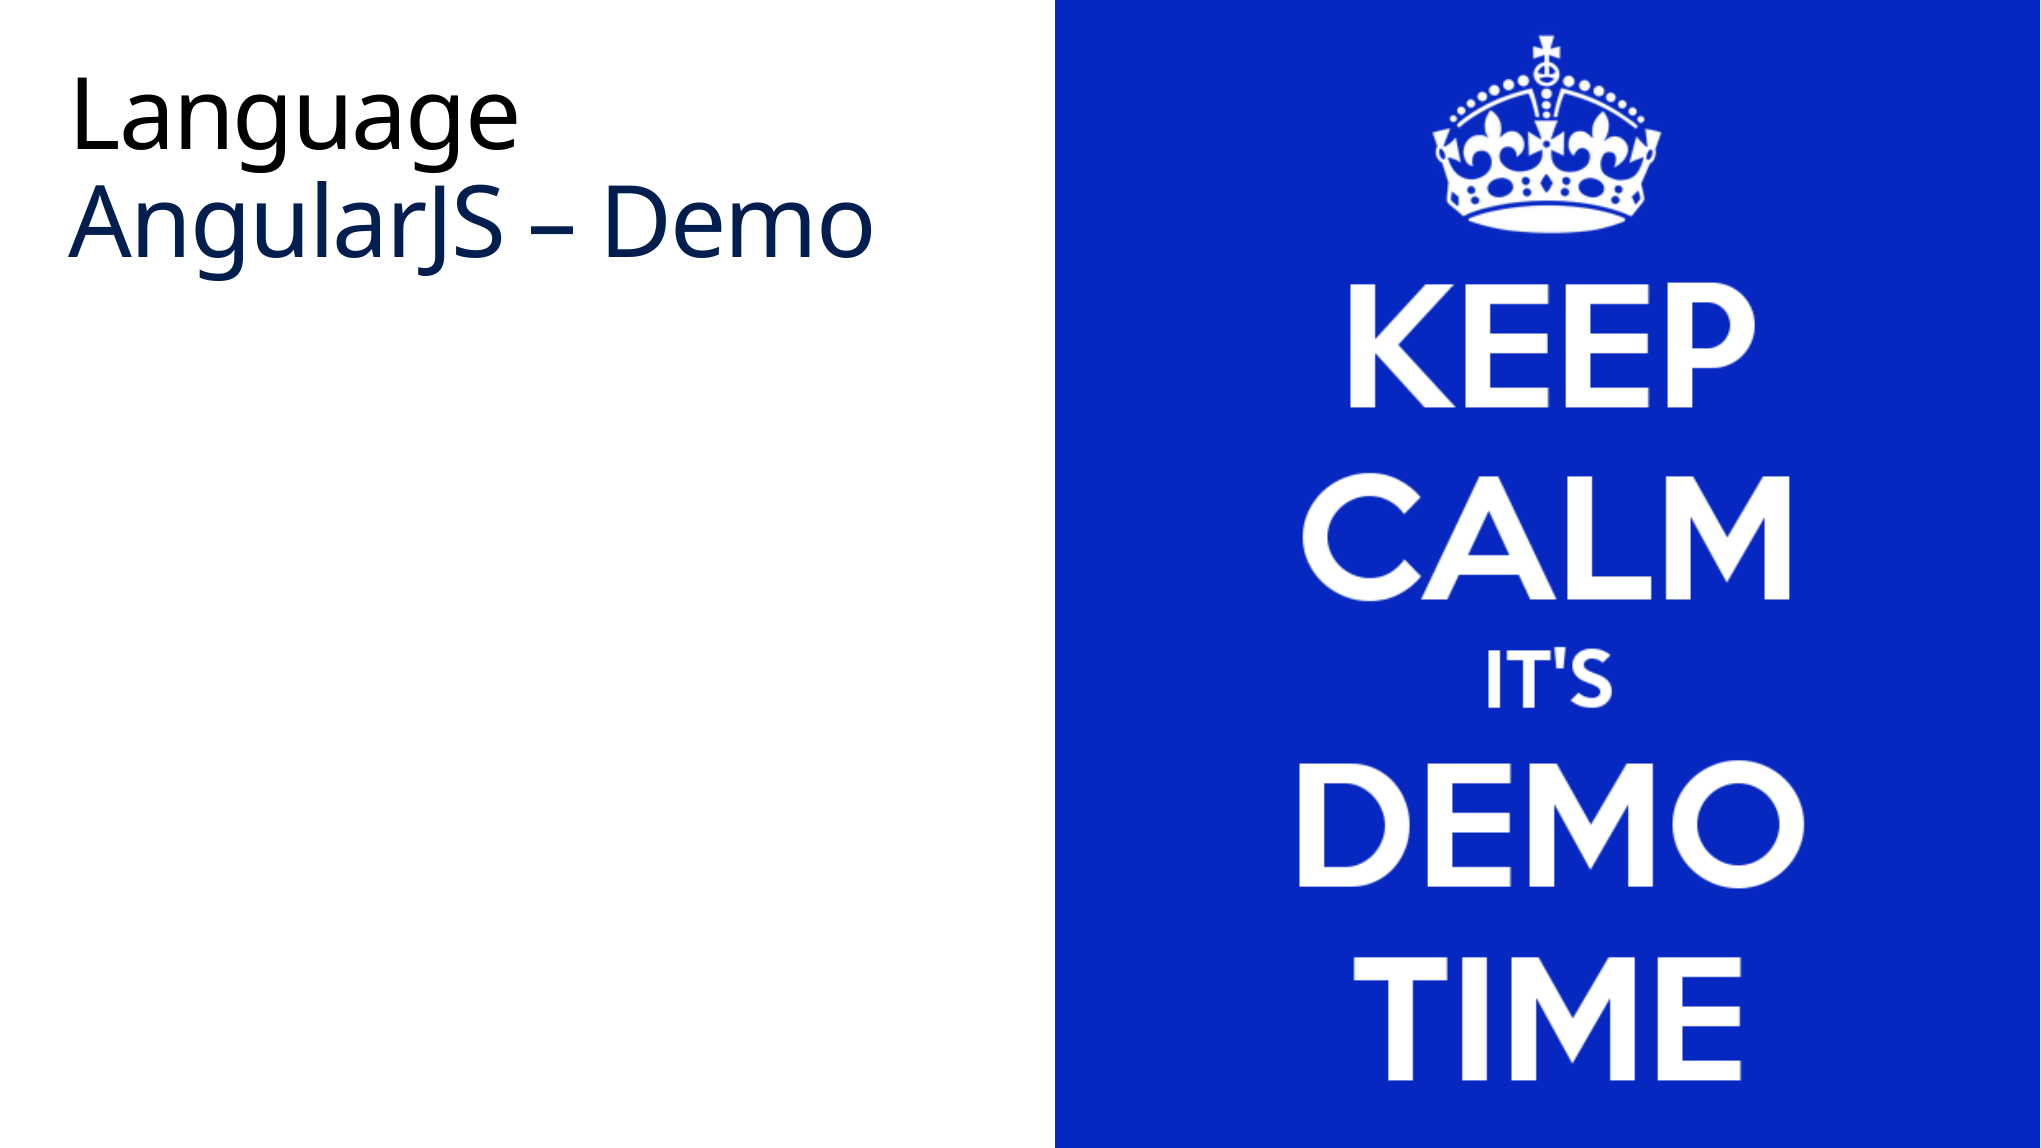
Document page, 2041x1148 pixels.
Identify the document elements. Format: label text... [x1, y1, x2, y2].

title Language AngularJS – Demo [45, 48, 1055, 350]
picture [1055, 0, 2041, 1148]
